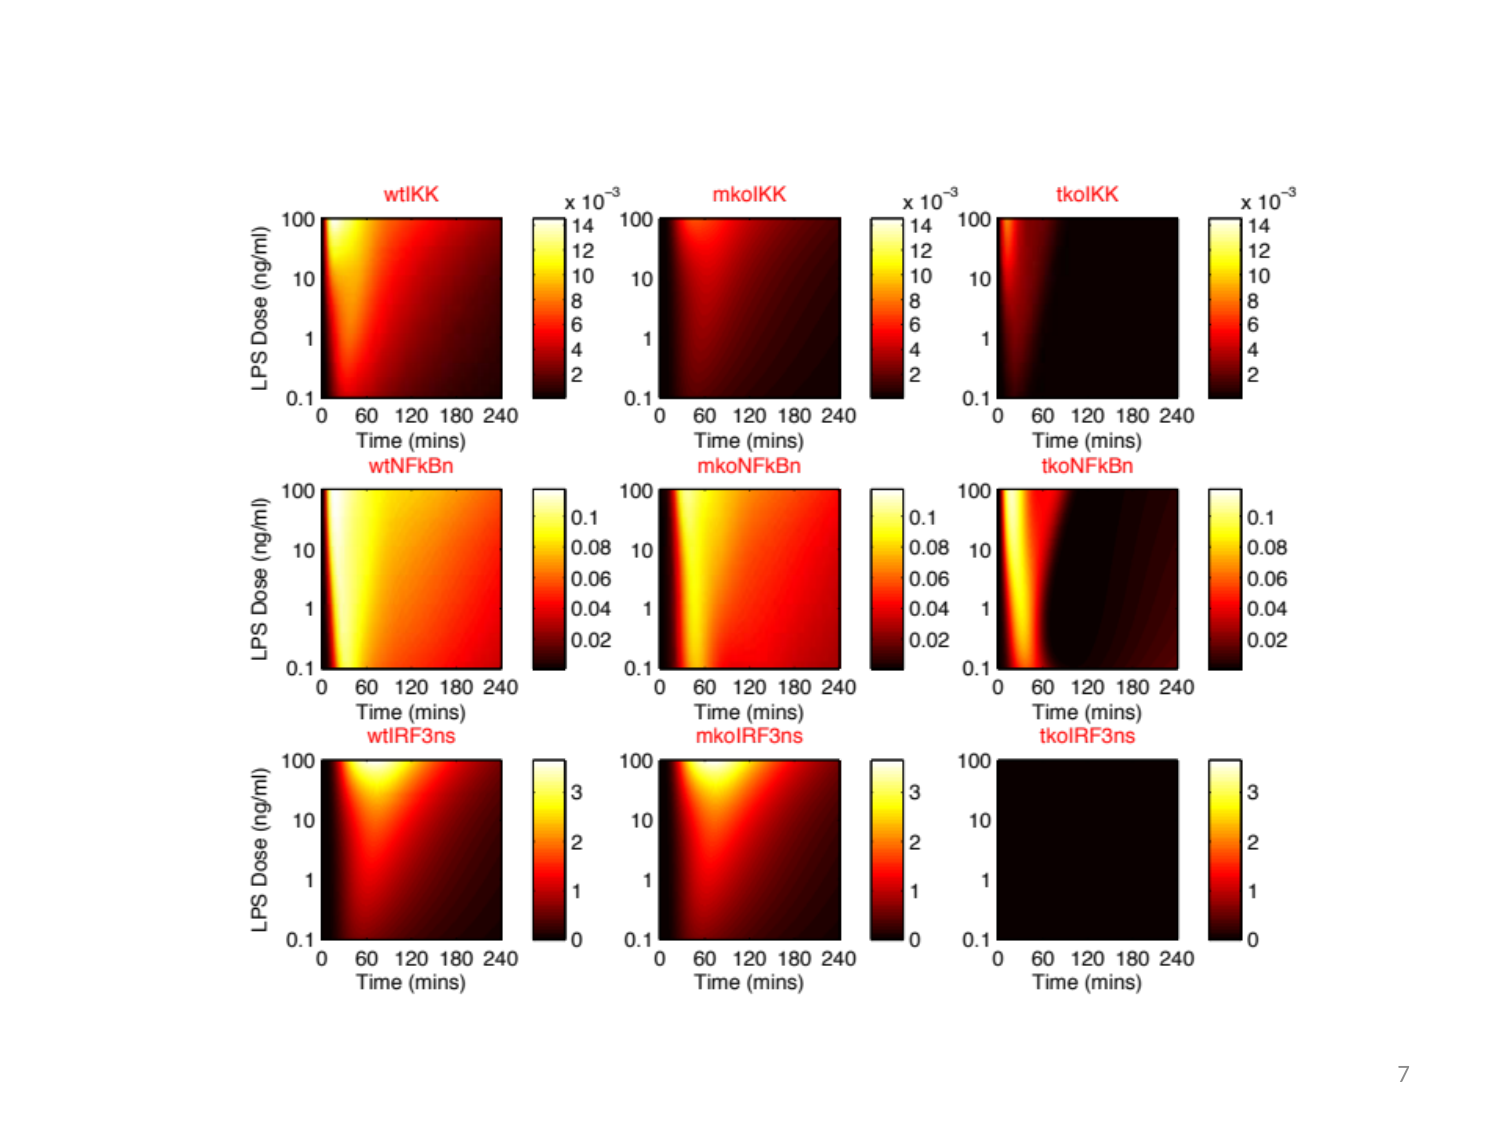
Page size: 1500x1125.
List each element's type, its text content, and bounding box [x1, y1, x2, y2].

picture [158, 142, 1359, 1043]
slide_number 7 [1074, 1042, 1425, 1103]
